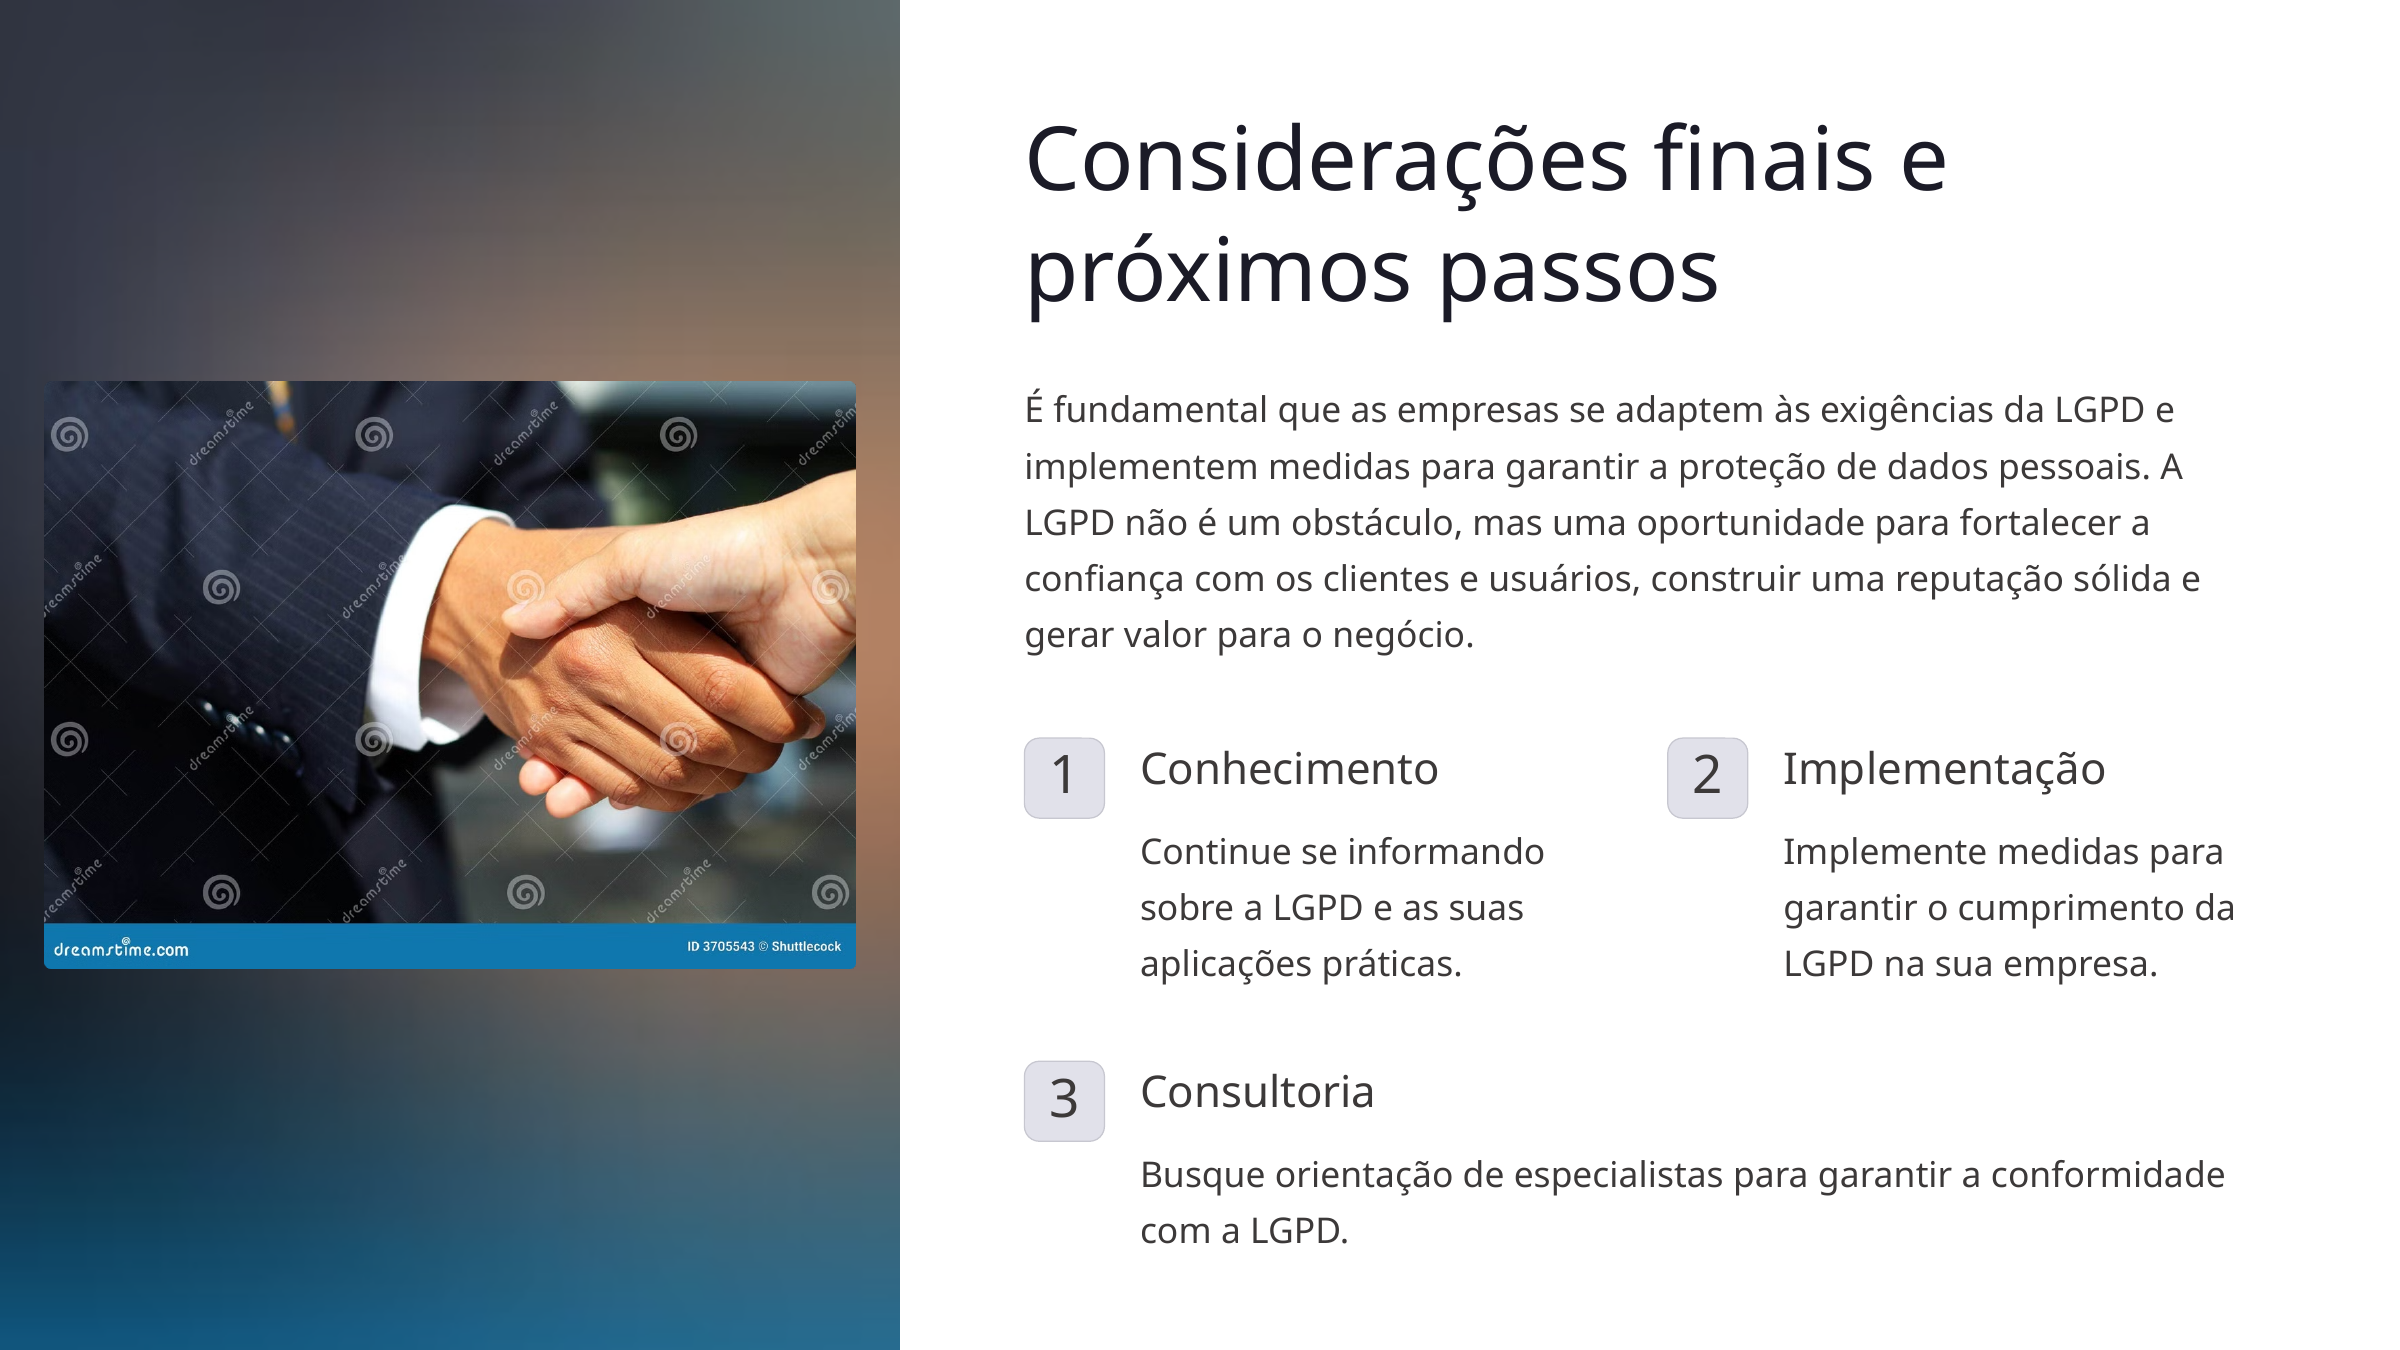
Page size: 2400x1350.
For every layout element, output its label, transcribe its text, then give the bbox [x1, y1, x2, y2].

text_box Conhecimento [1140, 738, 1585, 794]
text_box Continue se informando sobre a LGPD e as suas aplicações práticas. [1140, 814, 1633, 986]
text_box Consultoria [1140, 1061, 1585, 1117]
text_box [1024, 738, 1105, 819]
text_box Implementação [1783, 738, 2228, 794]
text_box [1024, 1061, 1105, 1142]
picture [0, 0, 900, 1350]
text_box 2 [1693, 751, 1722, 805]
text_box [1667, 738, 1748, 819]
text_box 1 [1053, 751, 1076, 805]
text_box Considerações finais e próximos passos [1024, 97, 2276, 321]
text_box 3 [1050, 1074, 1079, 1128]
text_box Implemente medidas para garantir o cumprimento da LGPD na sua empresa. [1783, 814, 2276, 986]
text_box Busque orientação de especialistas para garantir a conformidade com a LGPD. [1140, 1138, 2276, 1252]
text_box É fundamental que as empresas se adaptem às exigências da LGPD e implementem medidas para garantir a proteção de dados pessoais. A LGPD não é um obstáculo, mas uma oportunidade para fortalecer a confiança com os clientes e usuários, construir uma reputação sólida e gerar valor para o negócio. [1024, 373, 2276, 659]
